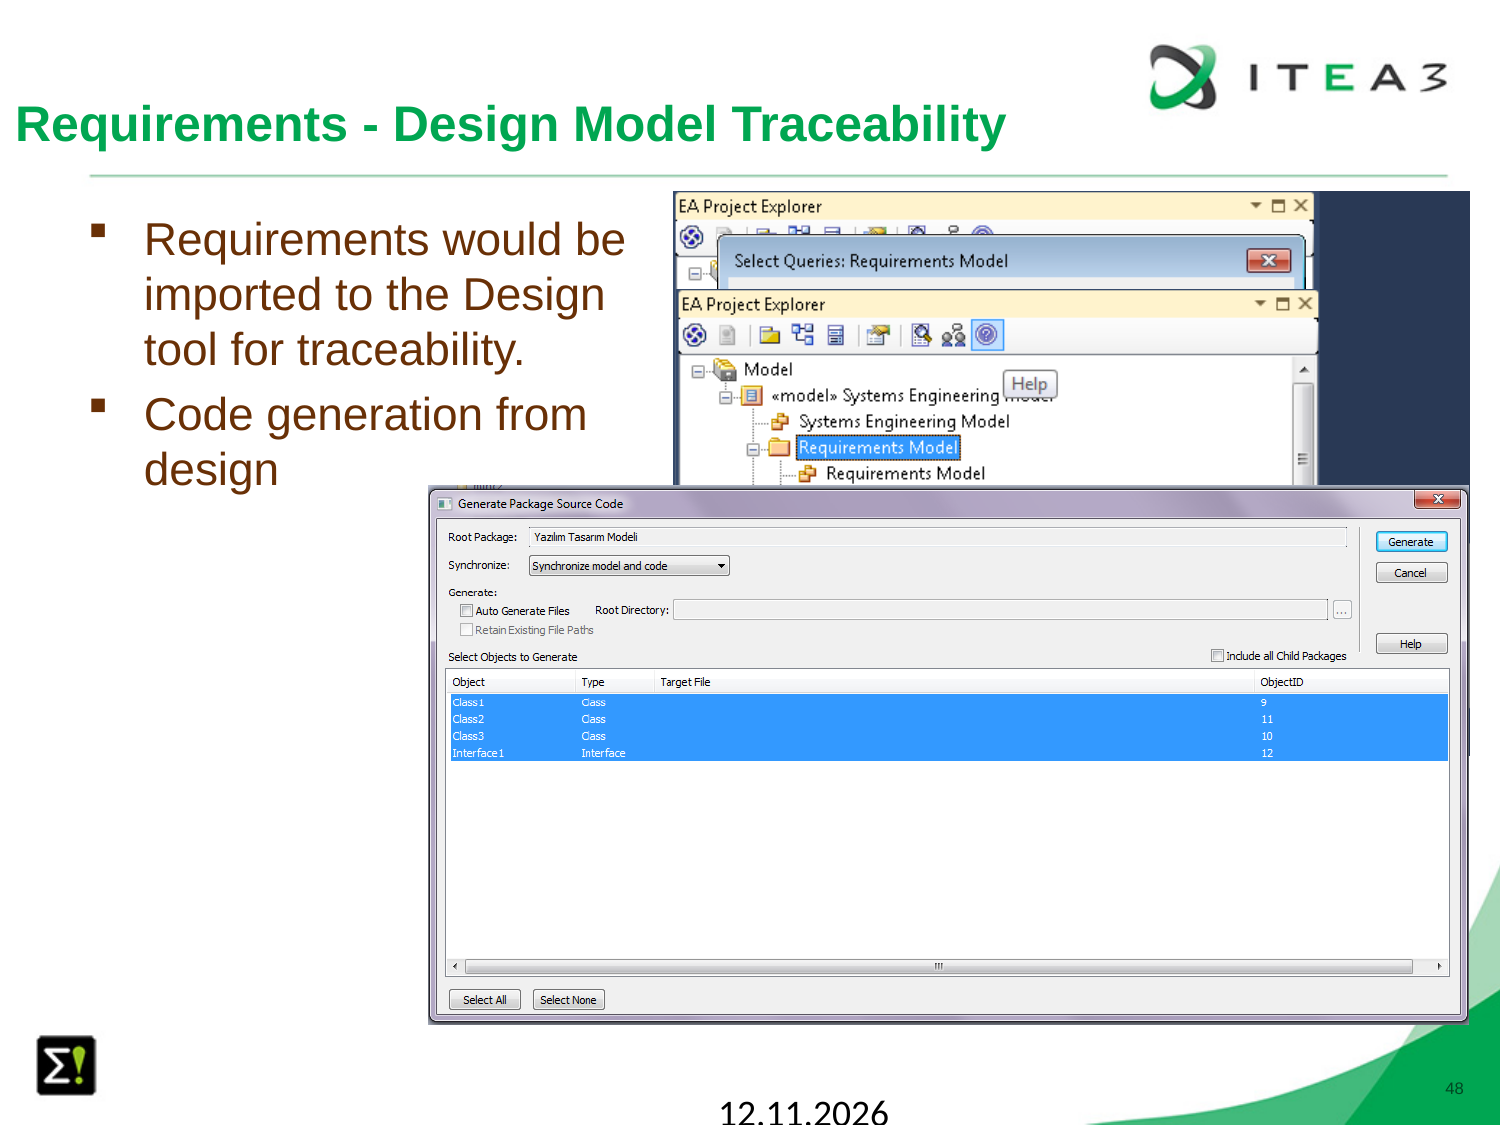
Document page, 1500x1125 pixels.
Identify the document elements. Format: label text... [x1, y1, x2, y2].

title Requirements - Design Model Traceability [0, 65, 1263, 160]
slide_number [703, 1081, 923, 1124]
list Requirements would be imported to the Design tool for traceability. Code generation from design [75, 202, 663, 999]
picture [0, 0, 1500, 1125]
